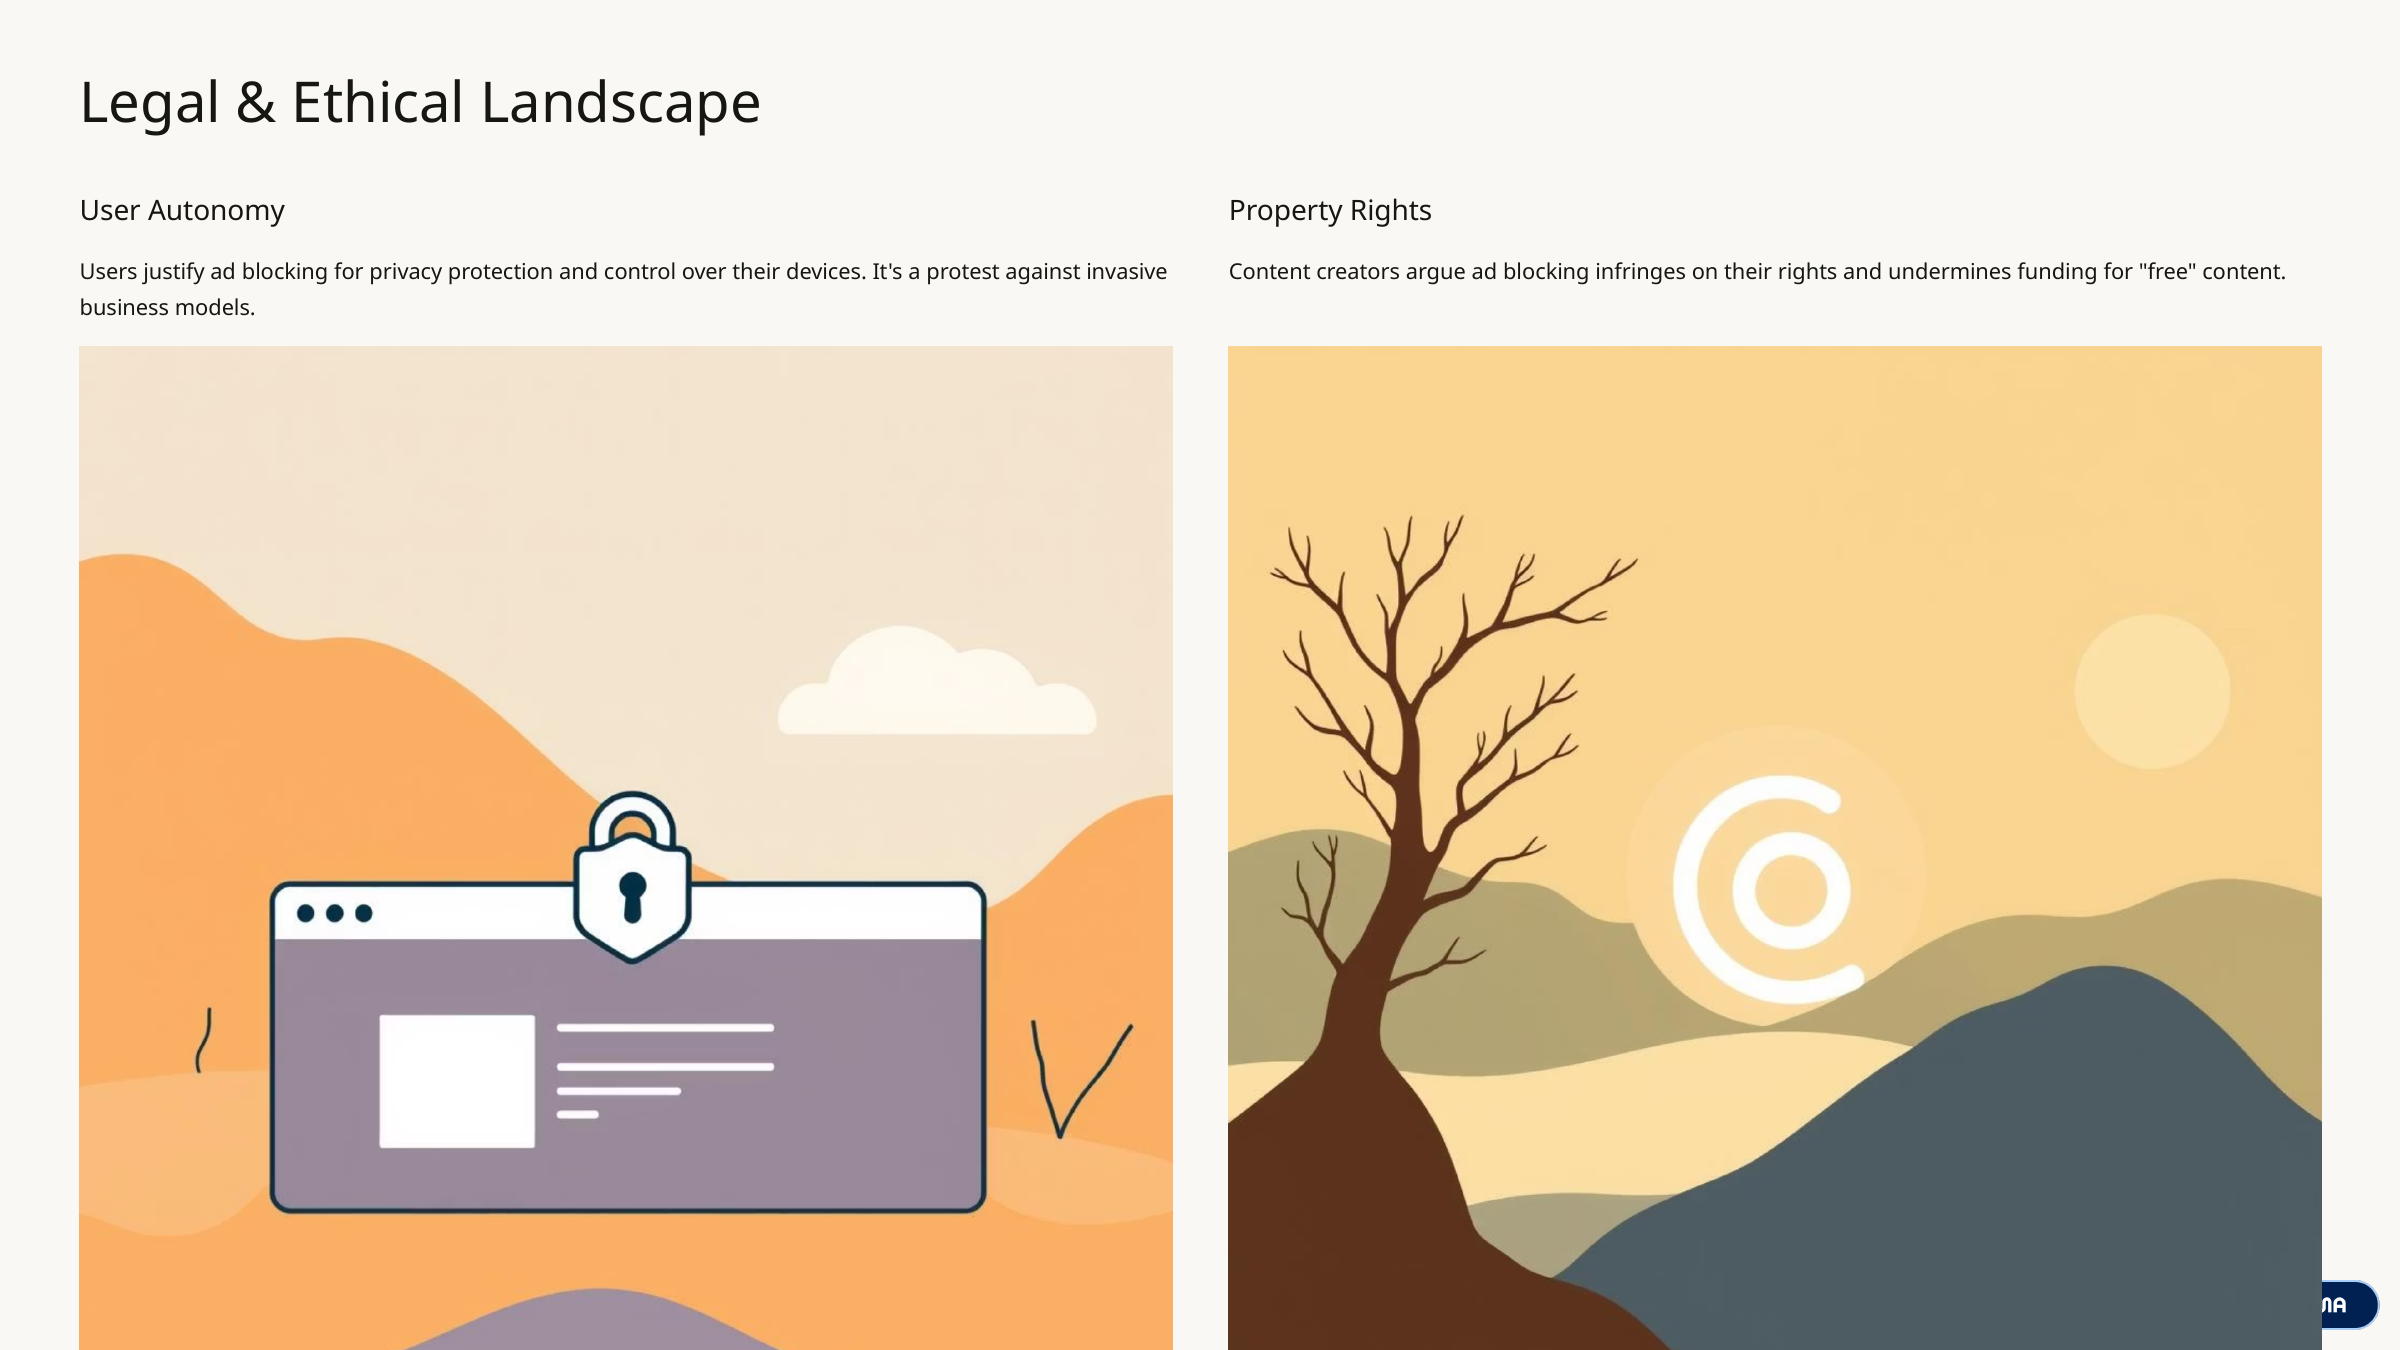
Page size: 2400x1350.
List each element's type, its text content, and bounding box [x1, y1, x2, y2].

text_box Users justify ad blocking for privacy protection and control over their devices. It's a protest against invasive business models. [79, 248, 1173, 322]
text_box Legal & Ethical Landscape [79, 62, 781, 134]
picture [1228, 346, 2389, 1350]
text_box User Autonomy [79, 190, 364, 226]
text_box Content creators argue ad blocking infringes on their rights and undermines funding for "free" content. [1228, 248, 2322, 322]
text_box Property Rights [1228, 190, 1513, 226]
picture [79, 346, 1173, 1350]
